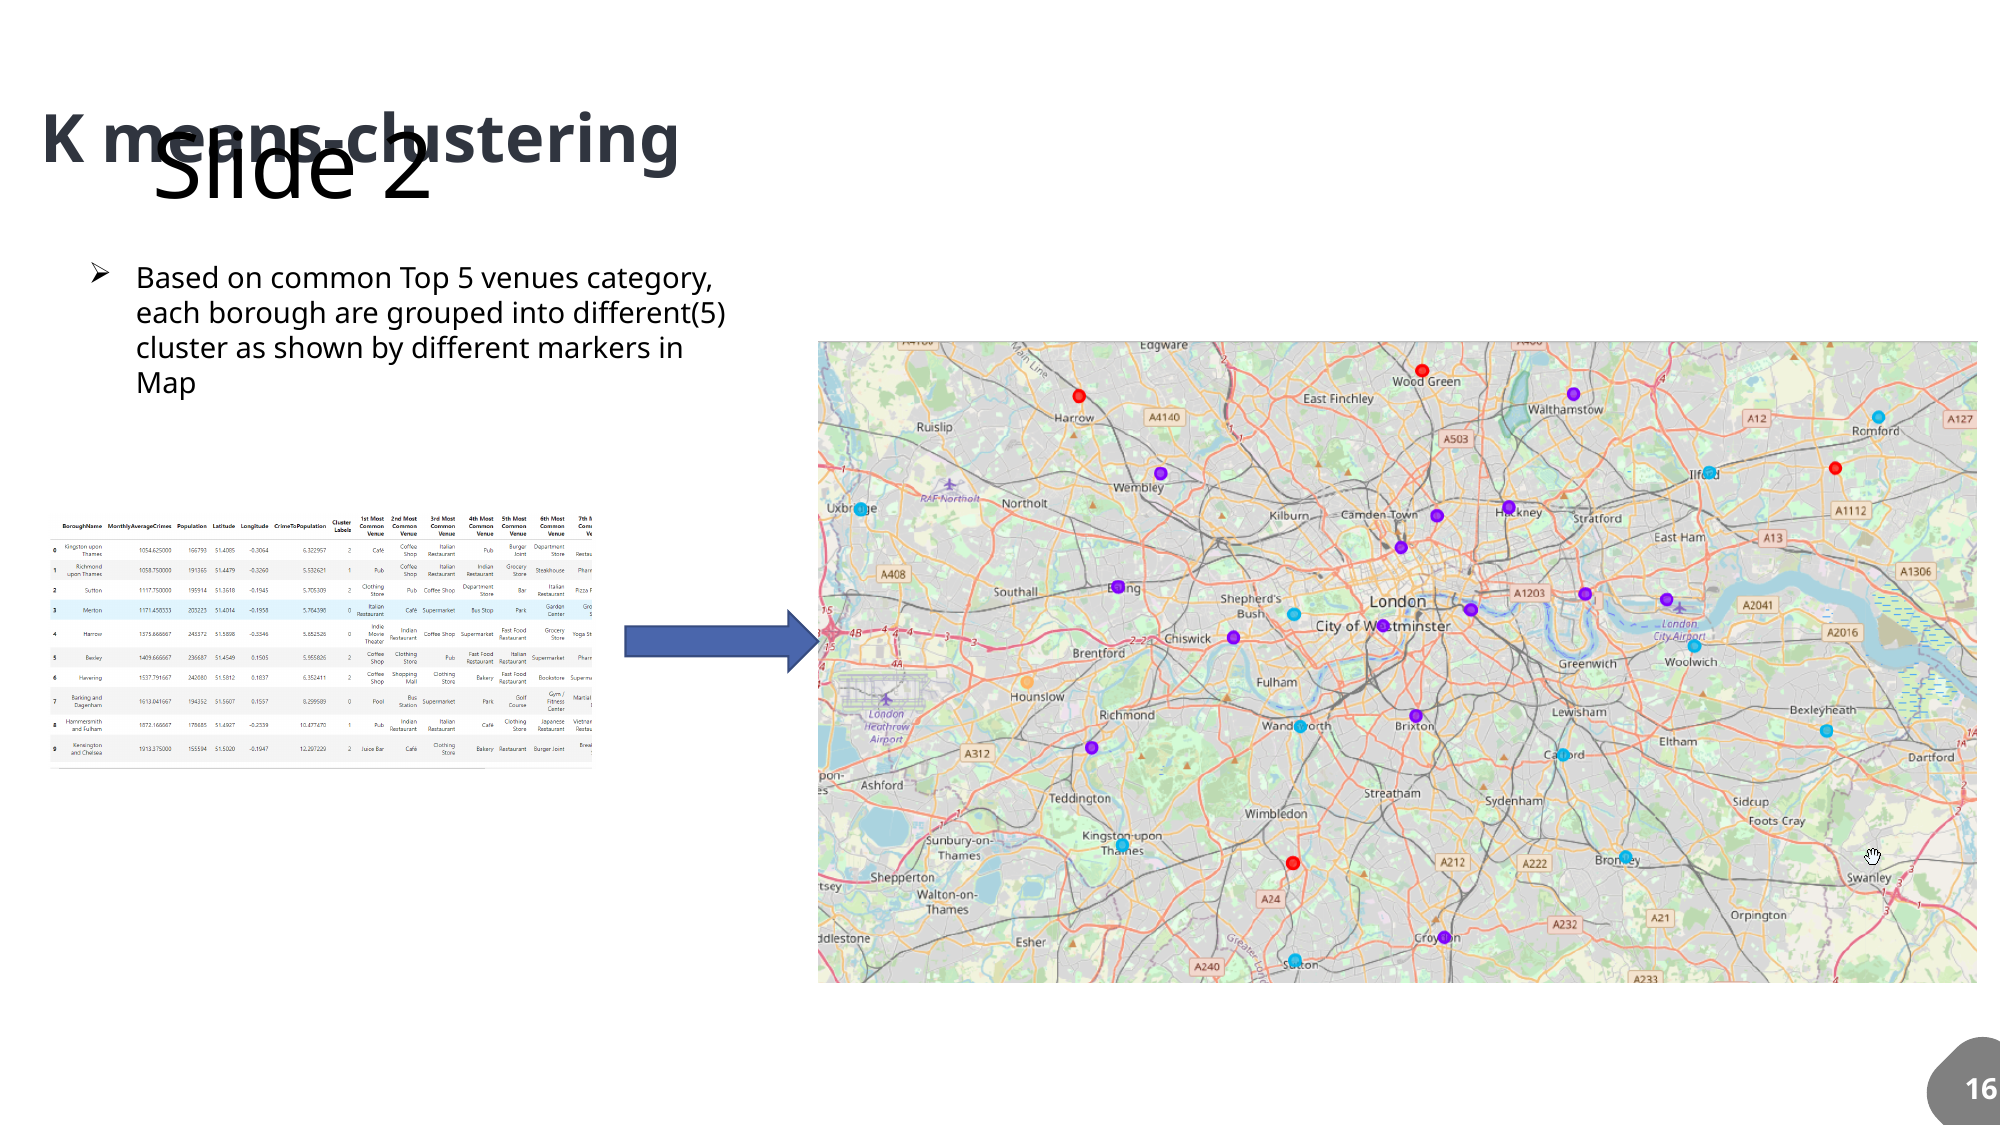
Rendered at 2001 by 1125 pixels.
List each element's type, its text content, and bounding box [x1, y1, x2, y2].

text_box 16 [1949, 1063, 2000, 1113]
title Slide 2 [137, 59, 1863, 278]
picture [48, 513, 596, 769]
text_box K means-clustering [40, 95, 137, 176]
text_box Based on common Top 5 venues category, each borough are grouped into different(5) cluster as shown by different markers in Map [88, 259, 752, 399]
text_box [624, 609, 818, 674]
picture [818, 339, 1978, 983]
text_box [1925, 1035, 2000, 1125]
